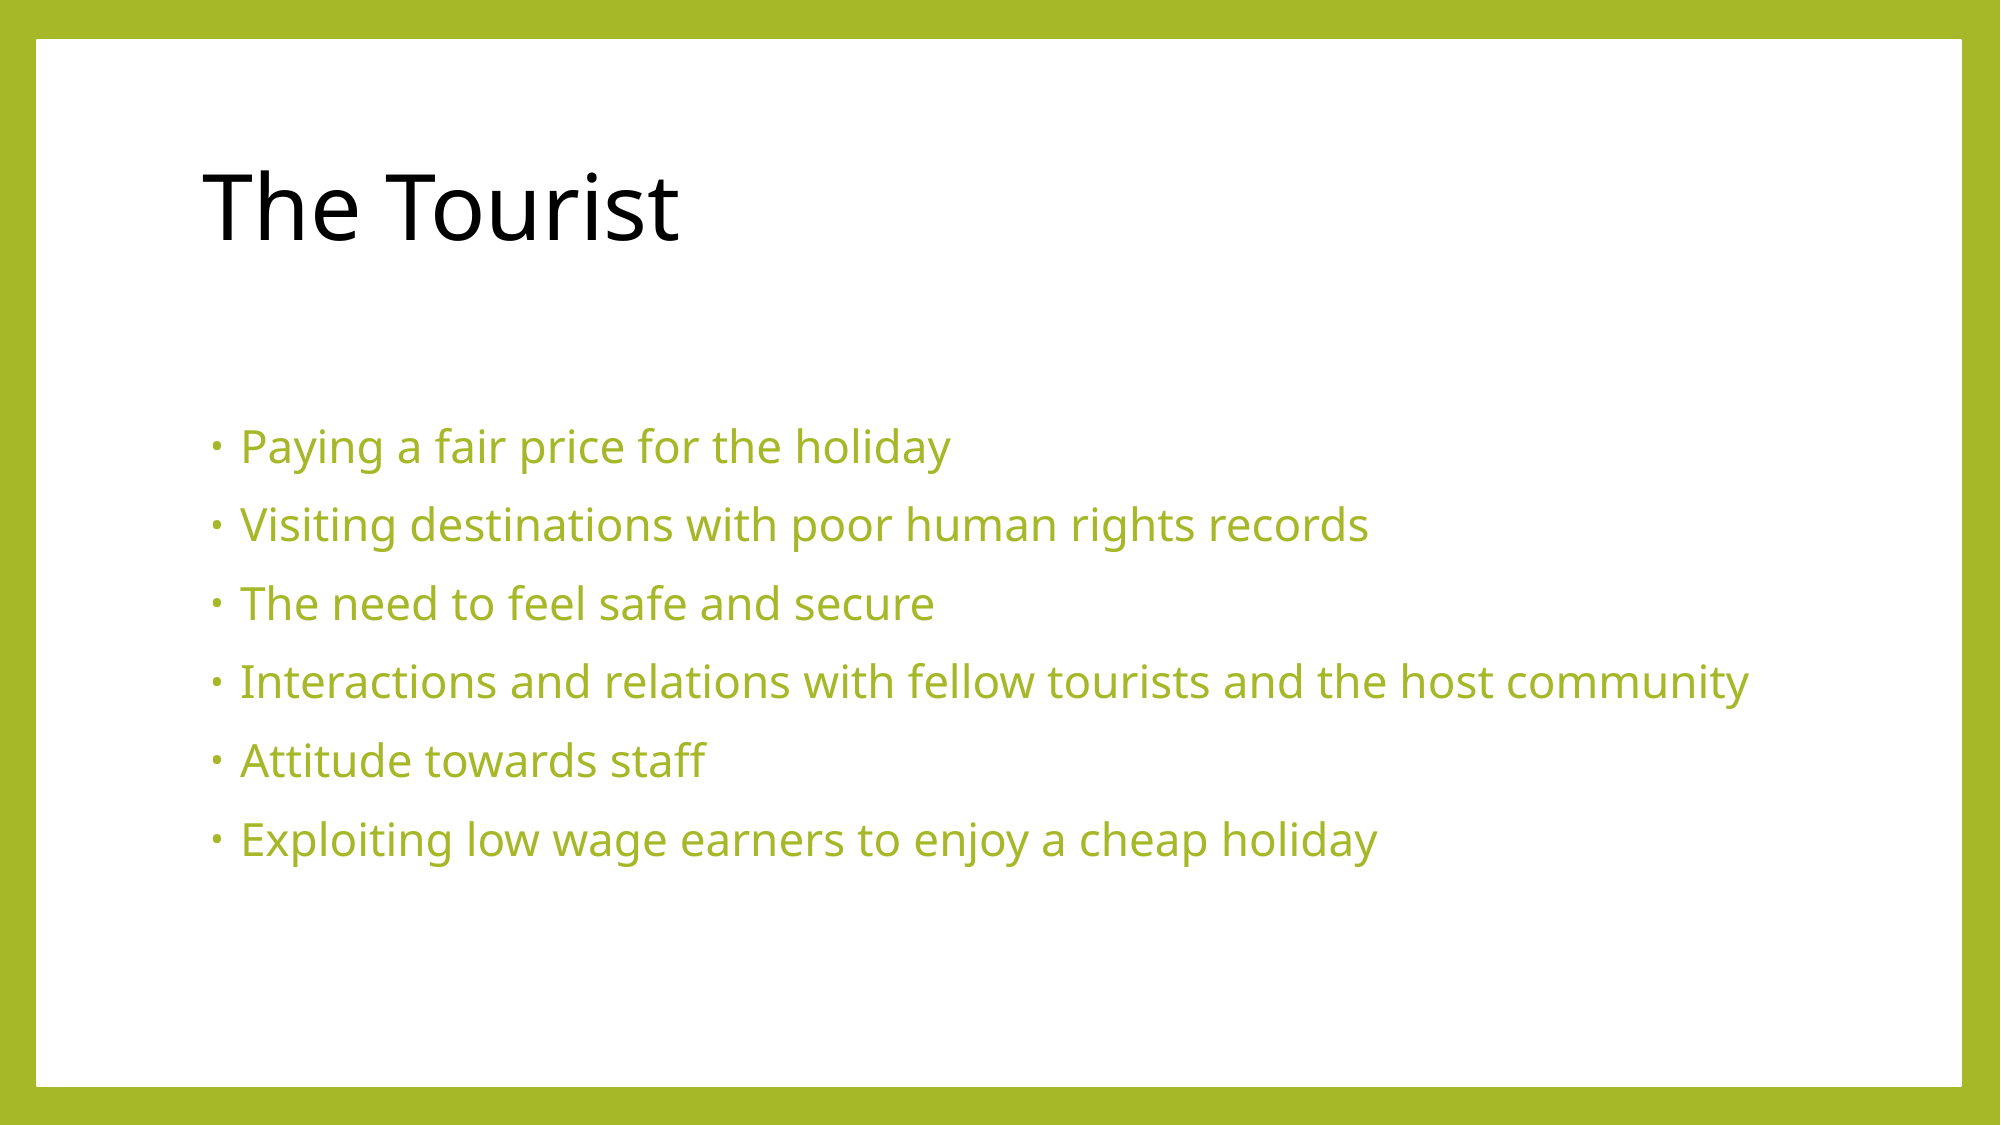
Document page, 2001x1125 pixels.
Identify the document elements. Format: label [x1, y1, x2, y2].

text_box [36, 38, 1962, 1088]
